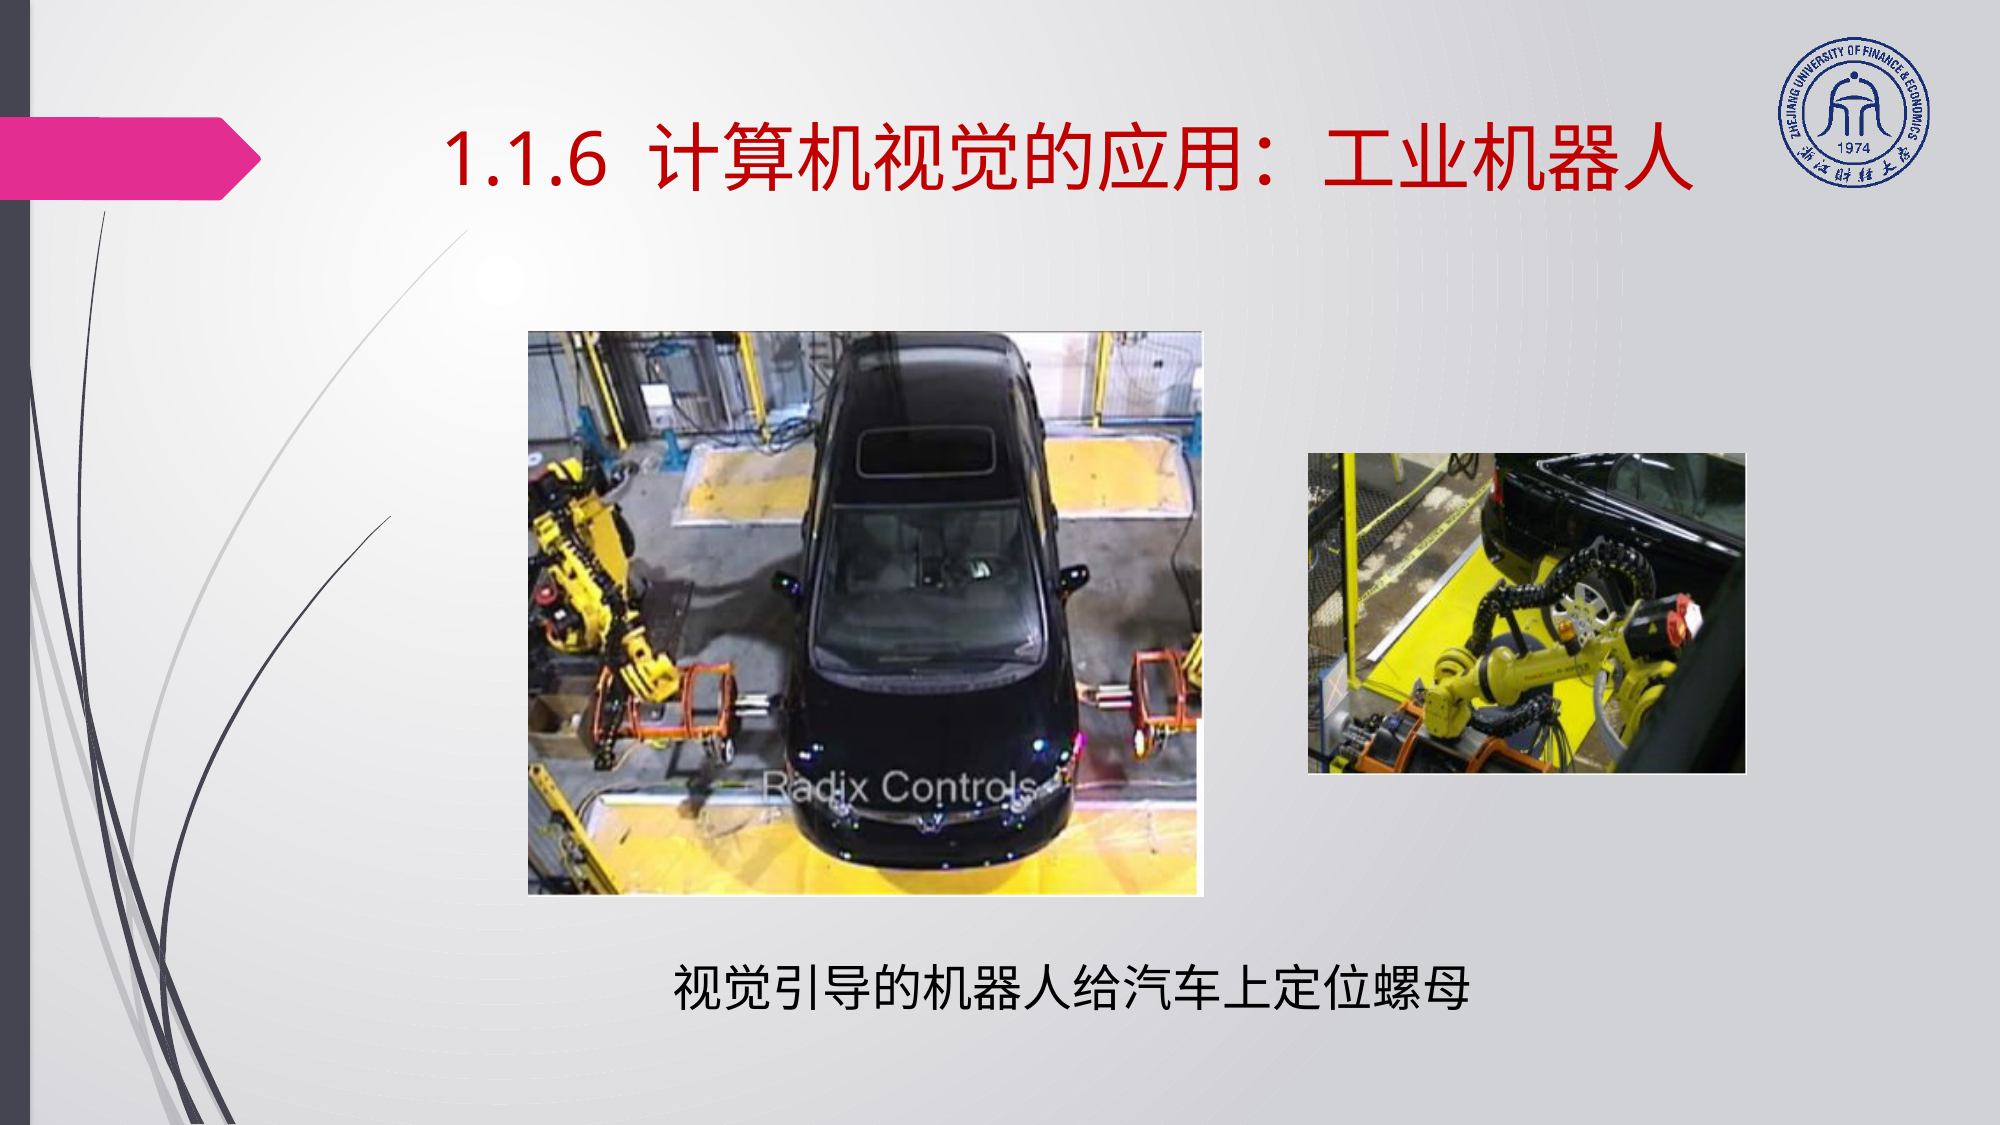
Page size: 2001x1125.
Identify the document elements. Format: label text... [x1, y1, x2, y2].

text_box 视觉引导的机器人给汽车上定位螺母 [657, 949, 1546, 1025]
picture [1308, 452, 1747, 776]
picture [528, 331, 1204, 897]
title 1.1.6 计算机视觉的应用：工业机器人 [425, 102, 1888, 313]
picture [1778, 37, 1930, 188]
